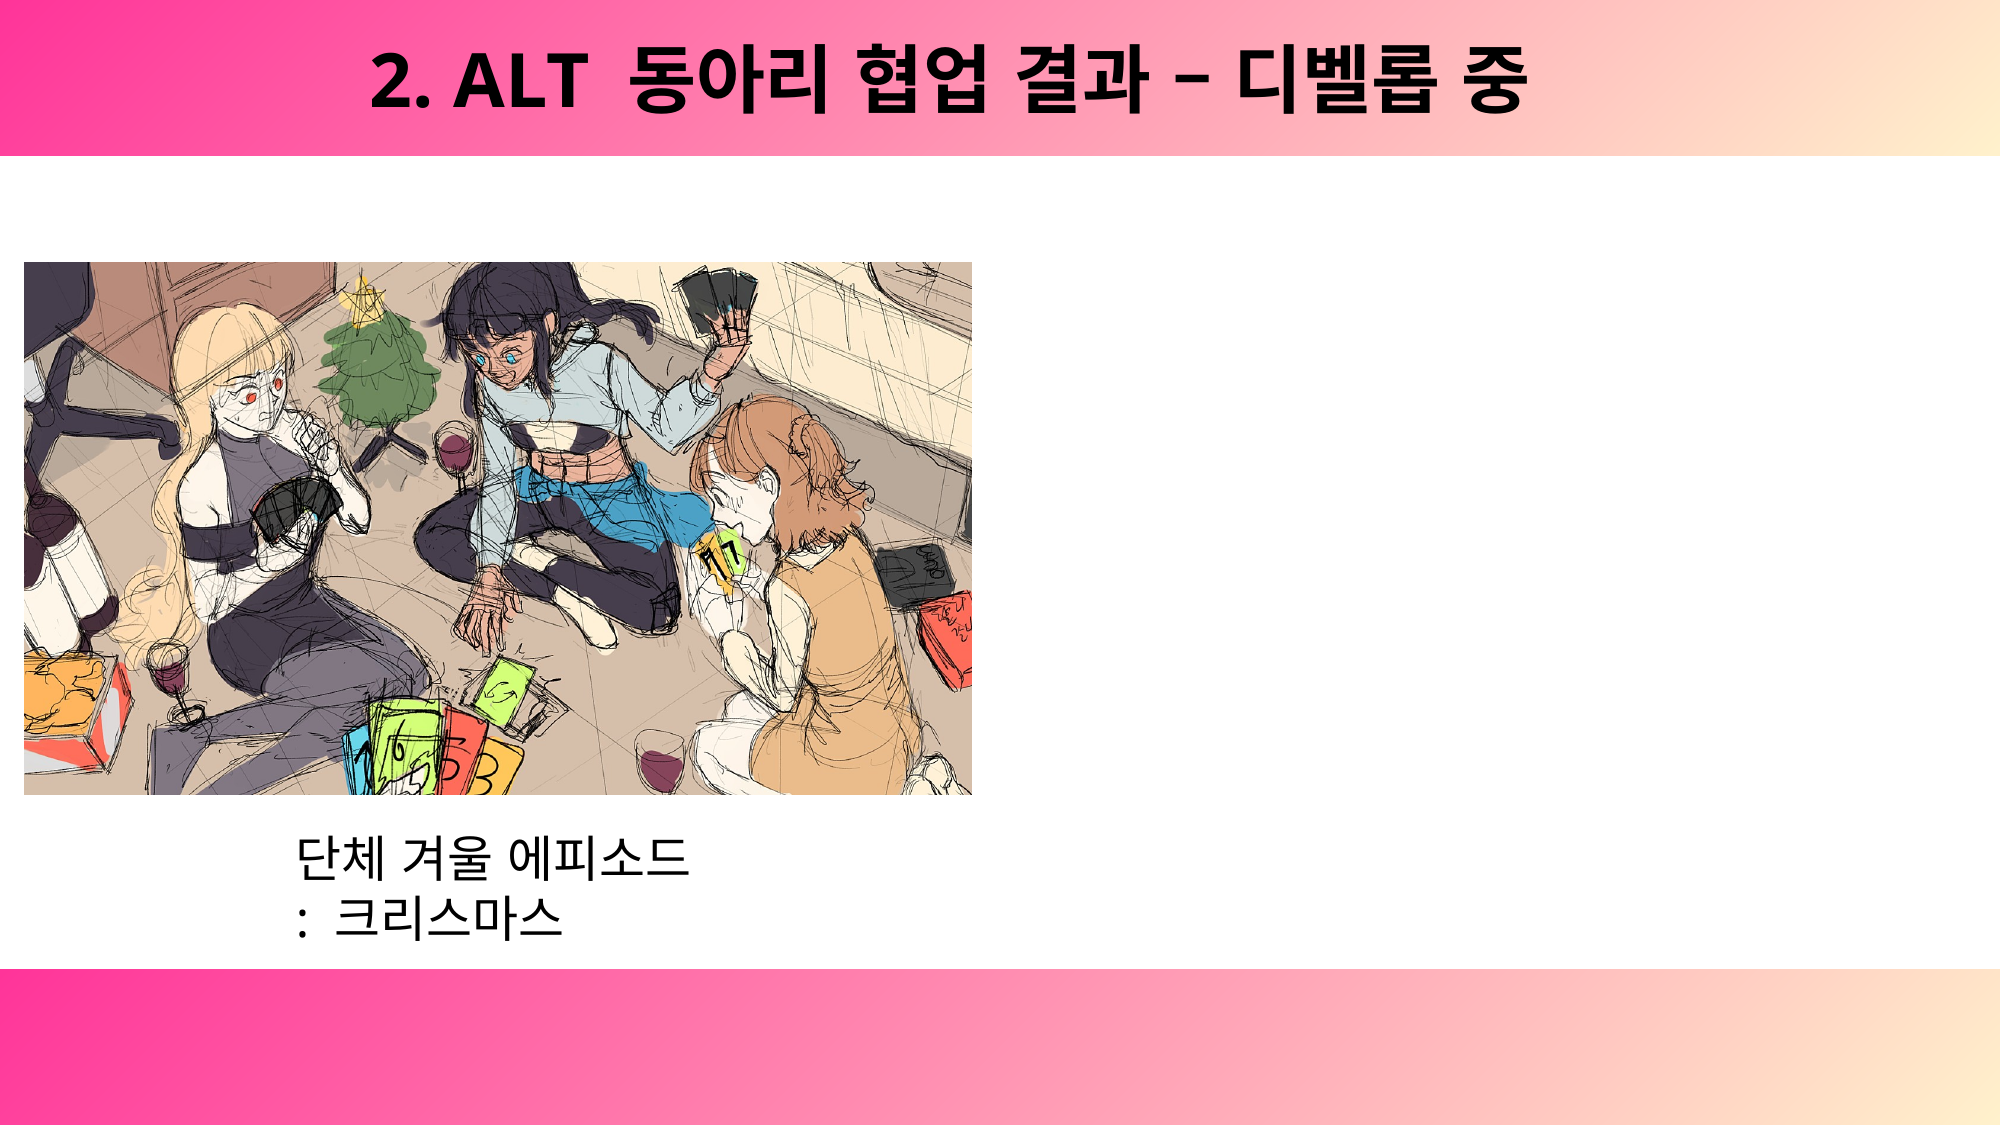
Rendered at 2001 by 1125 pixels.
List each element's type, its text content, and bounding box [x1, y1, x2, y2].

text_box [0, 0, 2000, 156]
picture [24, 262, 972, 795]
text_box [0, 968, 2000, 1125]
text_box 단체 겨울 에피소드 : 크리스마스 [281, 819, 707, 955]
text_box 2. ALT 동아리 협업 결과 – 디벨롭 중 [354, 24, 1547, 130]
